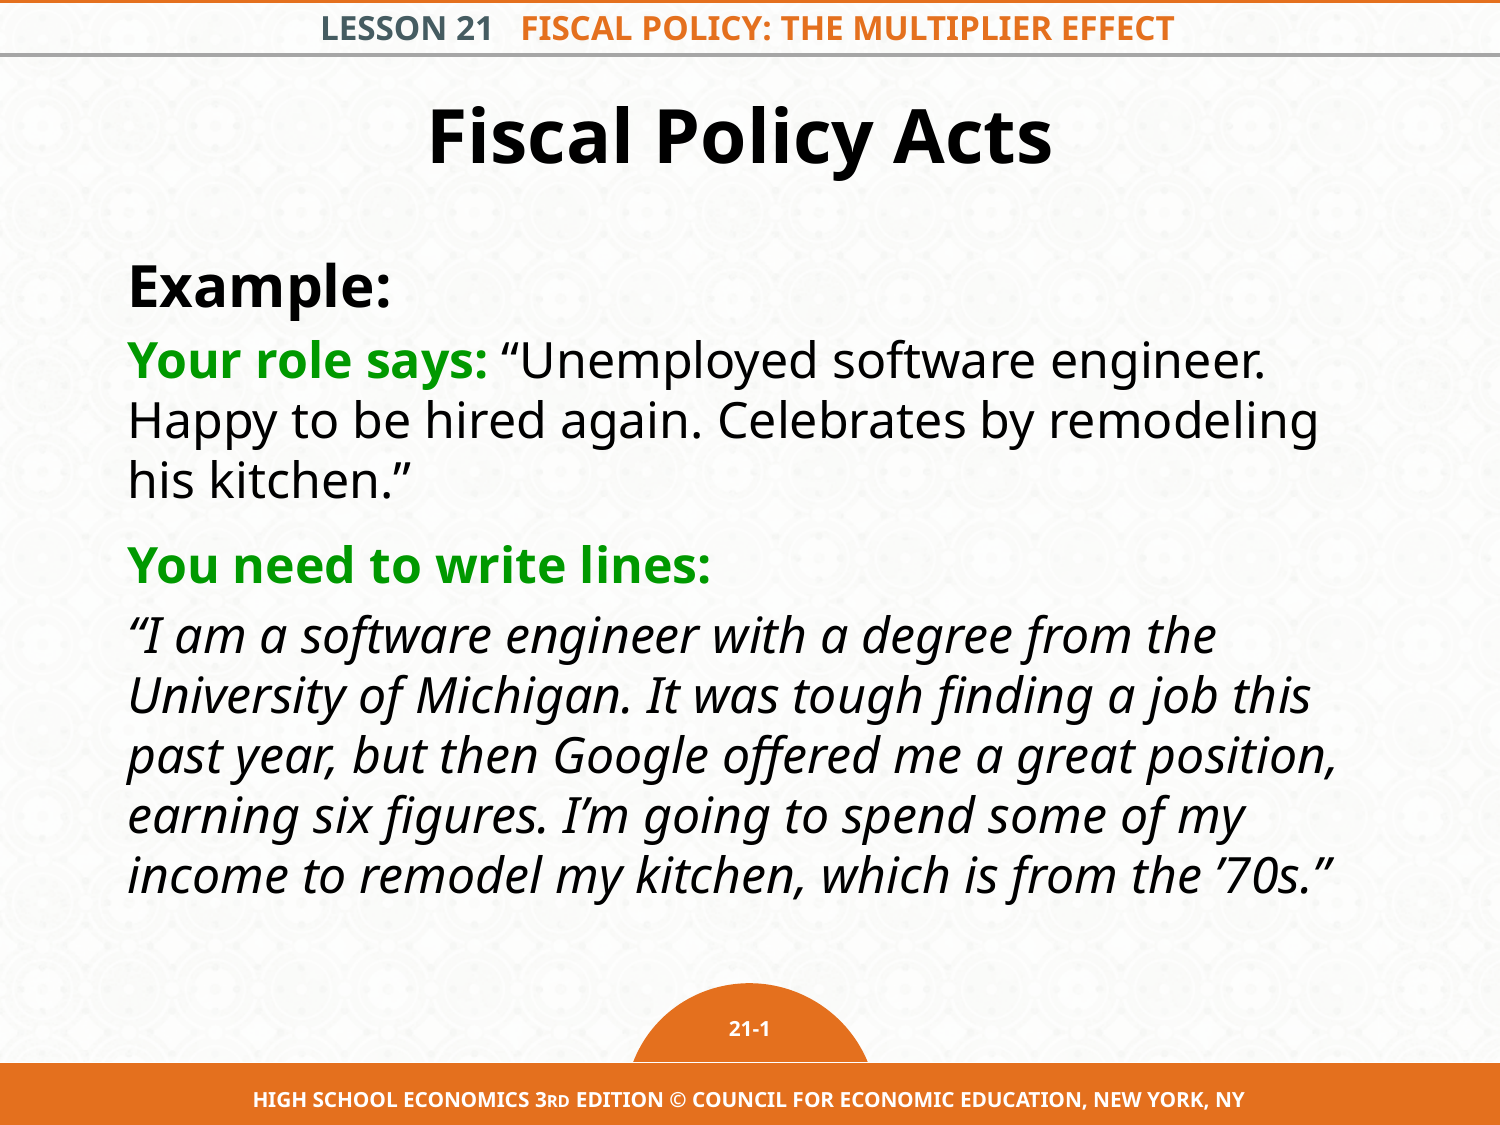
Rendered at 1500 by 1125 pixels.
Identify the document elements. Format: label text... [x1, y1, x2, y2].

list Example: Your role says: “Unemployed software engineer. Happy to be hired again. Celebrates by remodeling his kitchen.” You need to write lines: “I am a software engineer with a degree from the University of Michigan. It was tough finding a job this past year, but then Google offered me a great position, earning six figures. I’m going to spend some of my income to remodel my kitchen, which is from the ’70s.” [112, 254, 1388, 998]
picture [0, 3, 1500, 53]
picture [0, 57, 1500, 1062]
title Fiscal Policy Acts [75, 62, 1425, 206]
